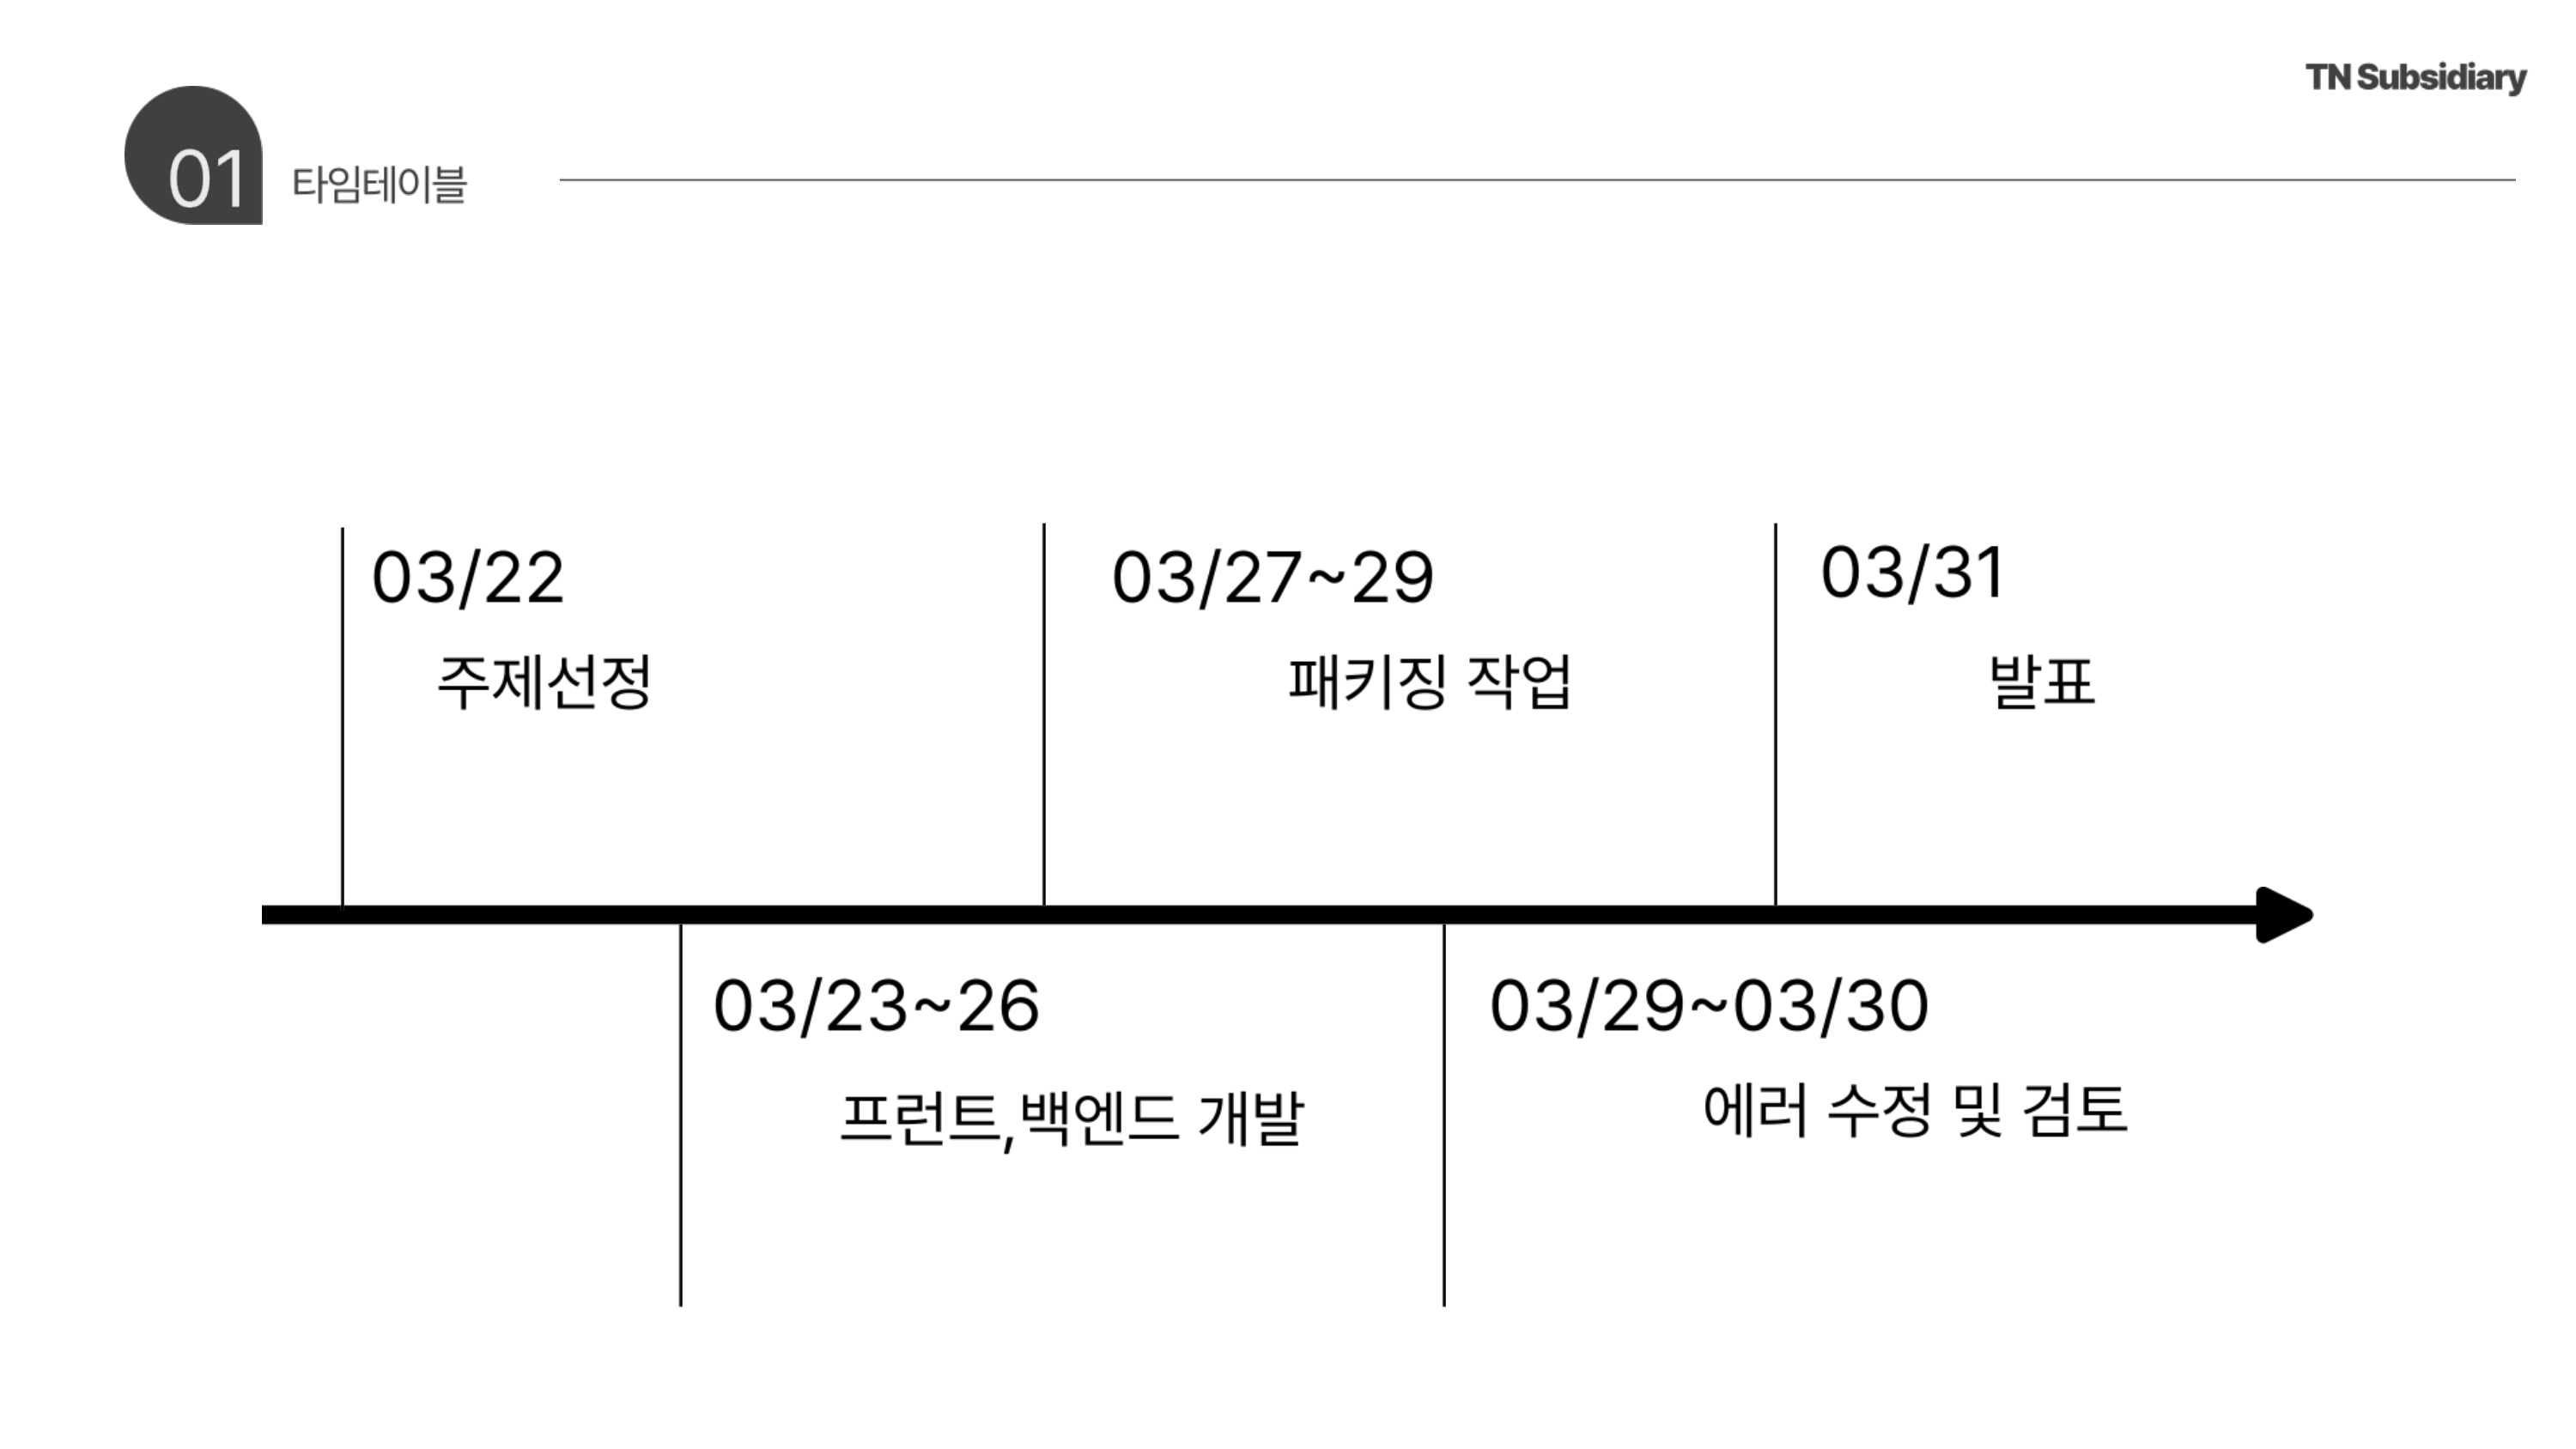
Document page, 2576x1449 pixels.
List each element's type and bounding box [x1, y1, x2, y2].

text_box [124, 86, 263, 110]
picture [333, 516, 682, 739]
picture [285, 149, 490, 224]
text_box [1251, 1113, 1636, 1118]
picture [2292, 46, 2547, 114]
picture [1051, 517, 1601, 739]
text_box [150, 717, 388, 722]
picture [1718, 512, 2134, 739]
text_box [261, 886, 2314, 944]
picture [112, 111, 278, 246]
text_box [1583, 712, 1853, 717]
text_box [851, 712, 1121, 717]
text_box [488, 1113, 755, 1118]
picture [1457, 944, 2161, 1167]
text_box [560, 176, 2516, 185]
picture [671, 944, 1339, 1184]
